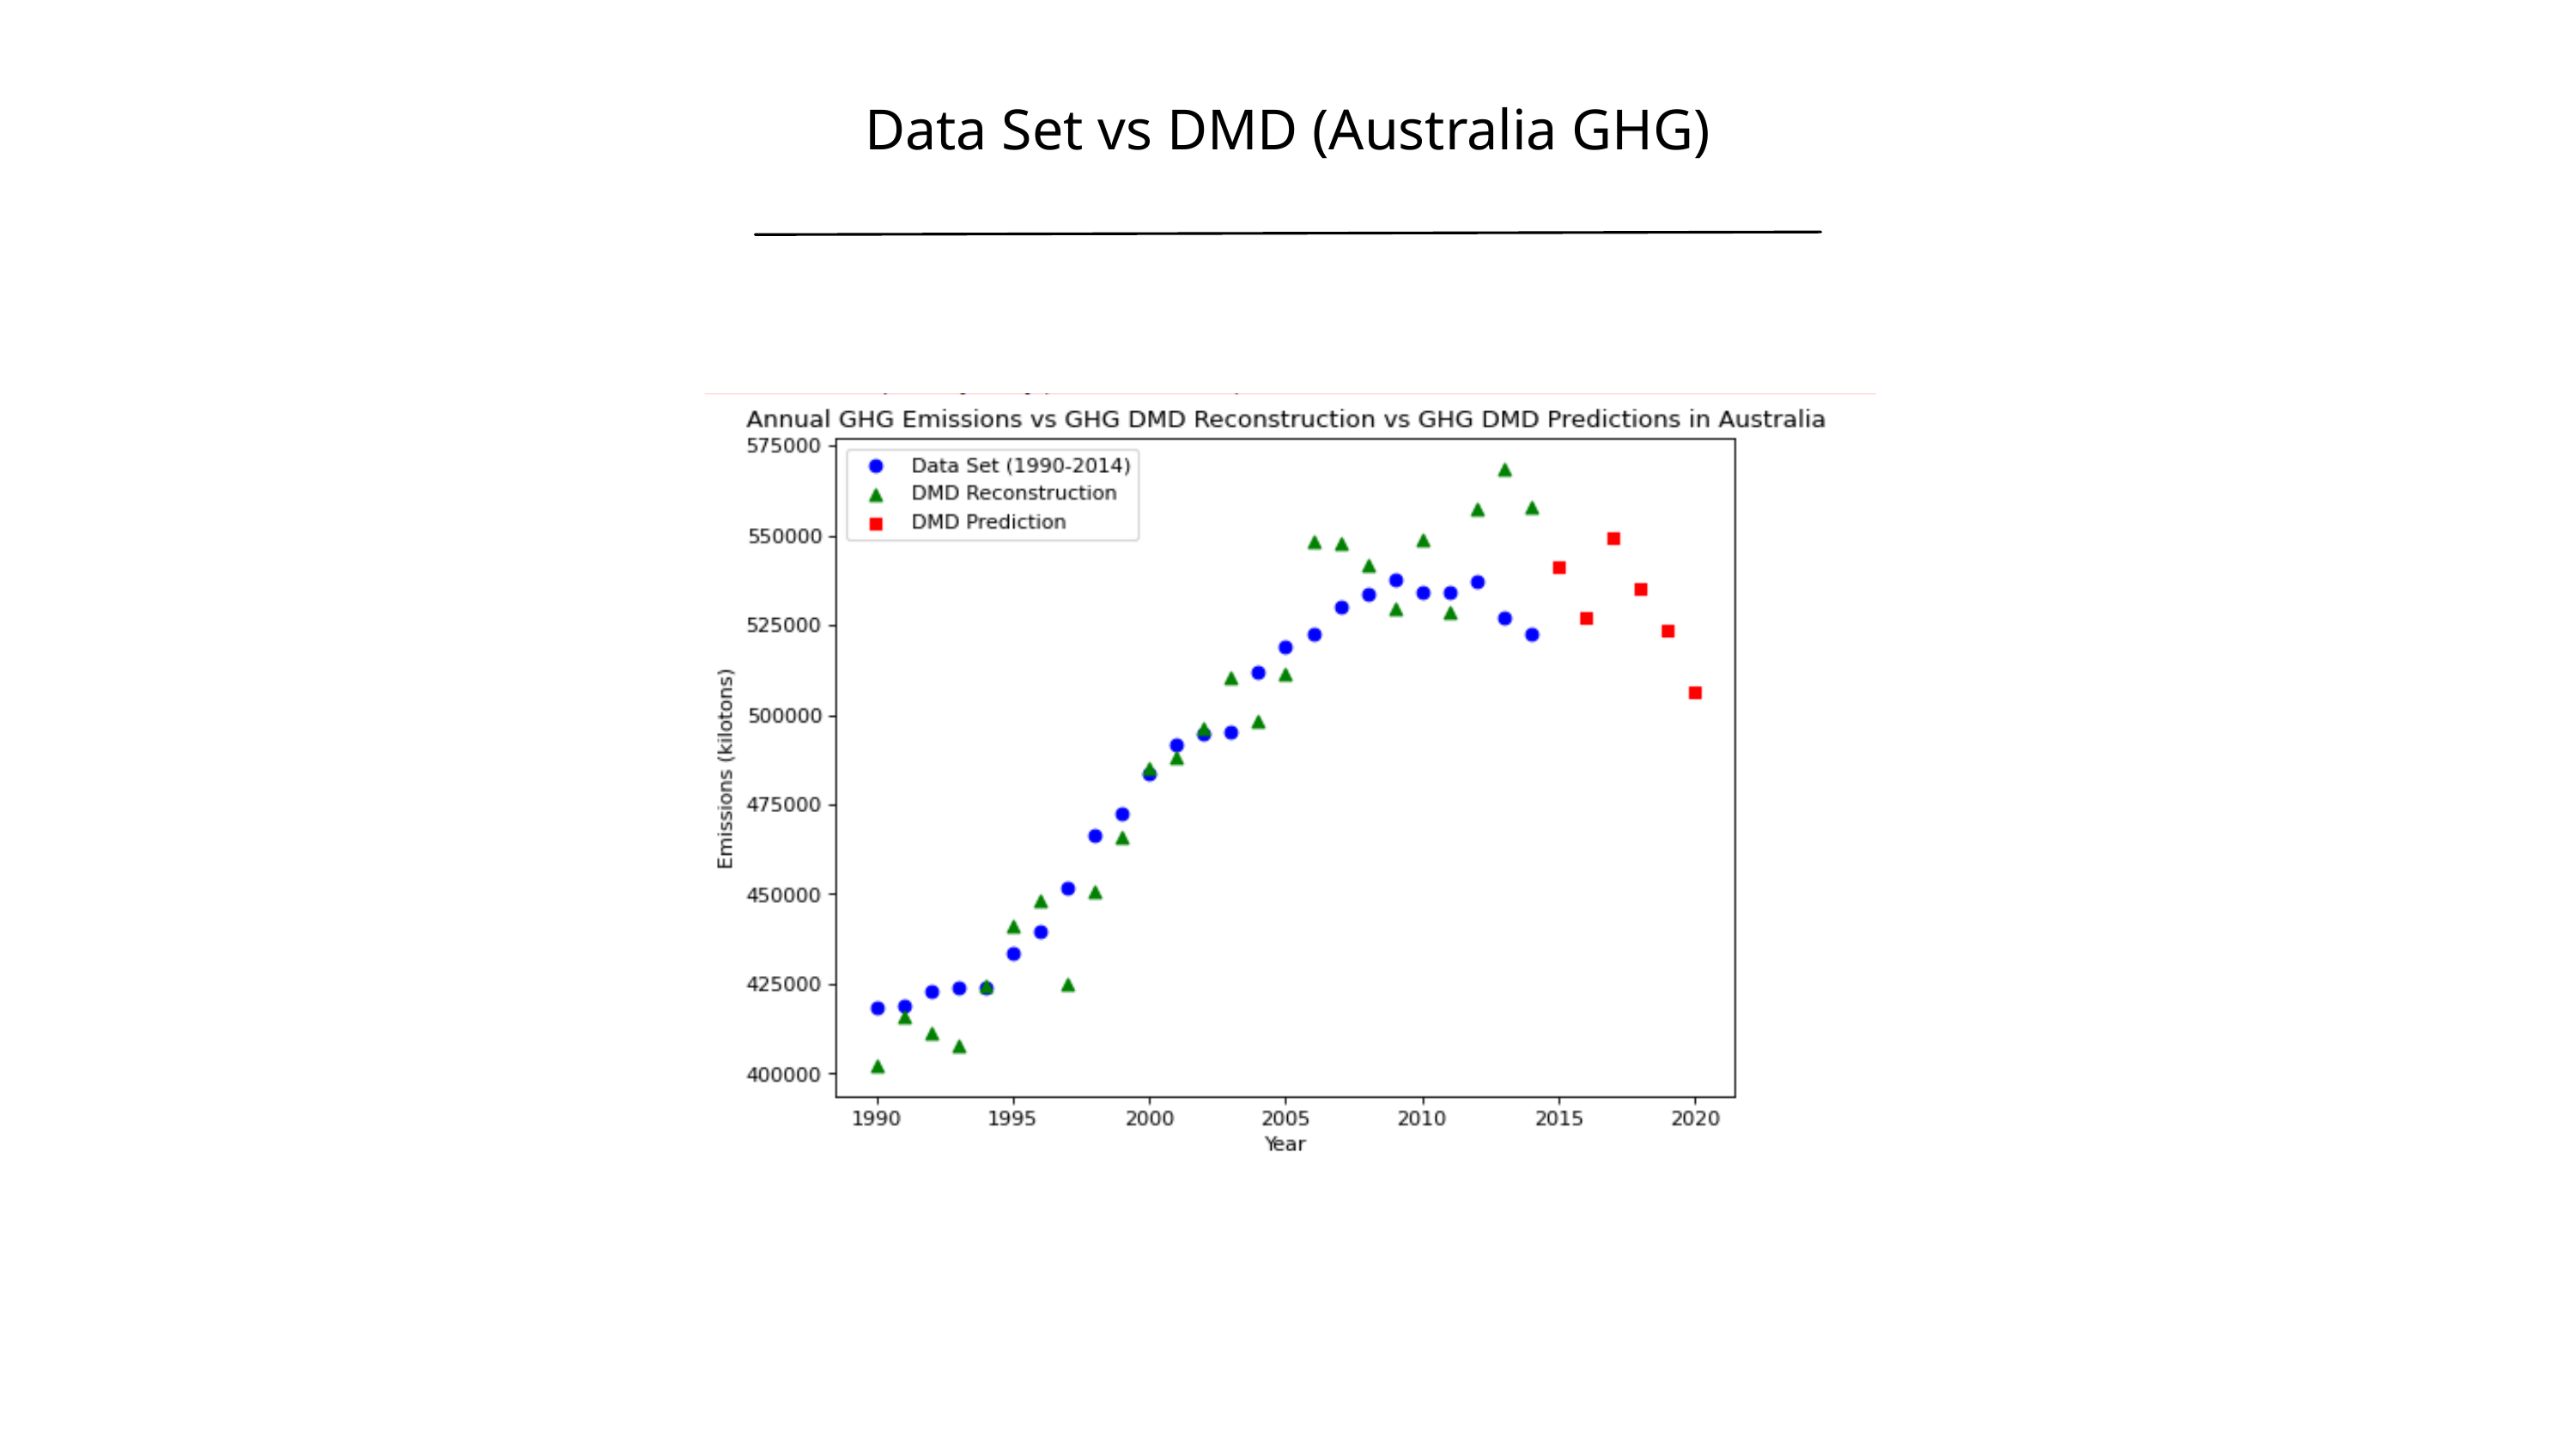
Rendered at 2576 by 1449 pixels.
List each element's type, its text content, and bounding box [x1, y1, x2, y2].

picture [699, 393, 1877, 1182]
text_box Data Set vs DMD (Australia GHG) [559, 83, 2017, 161]
